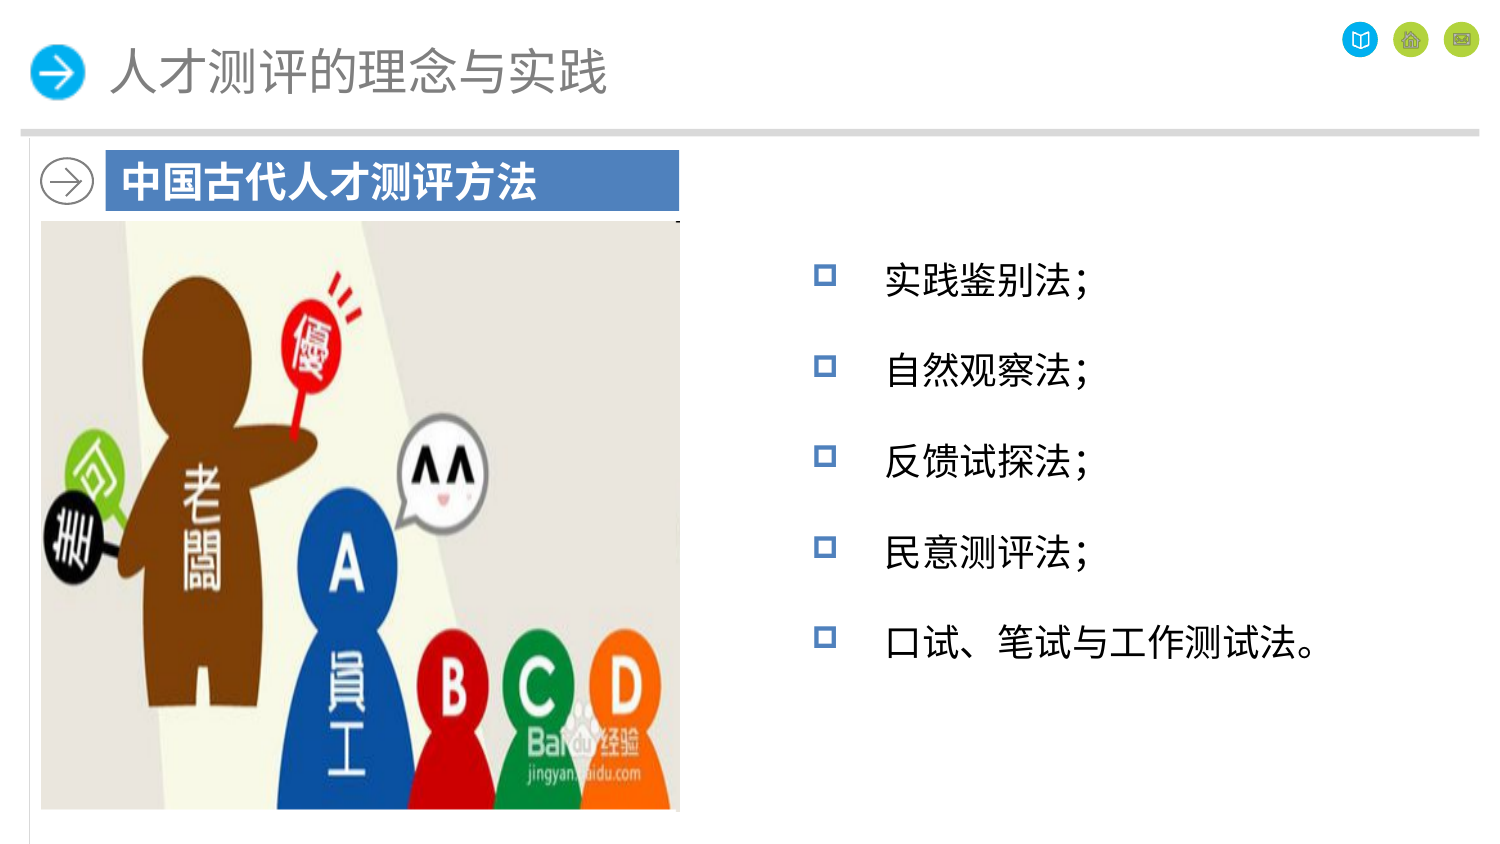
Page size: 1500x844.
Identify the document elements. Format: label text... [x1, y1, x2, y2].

text_box 实践鉴别法； 自然观察法； 反馈试探法； 民意测评法； 口试、笔试与工作测试法。 [797, 209, 1459, 812]
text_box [40, 149, 680, 212]
text_box [1340, 19, 1380, 60]
text_box [1394, 19, 1431, 60]
picture [29, 43, 89, 104]
picture [1452, 32, 1472, 47]
text_box [18, 127, 1481, 138]
picture [40, 220, 680, 812]
text_box 人才测评的理念与实践 [93, 33, 624, 108]
text_box [1441, 19, 1482, 60]
picture [1397, 27, 1422, 50]
